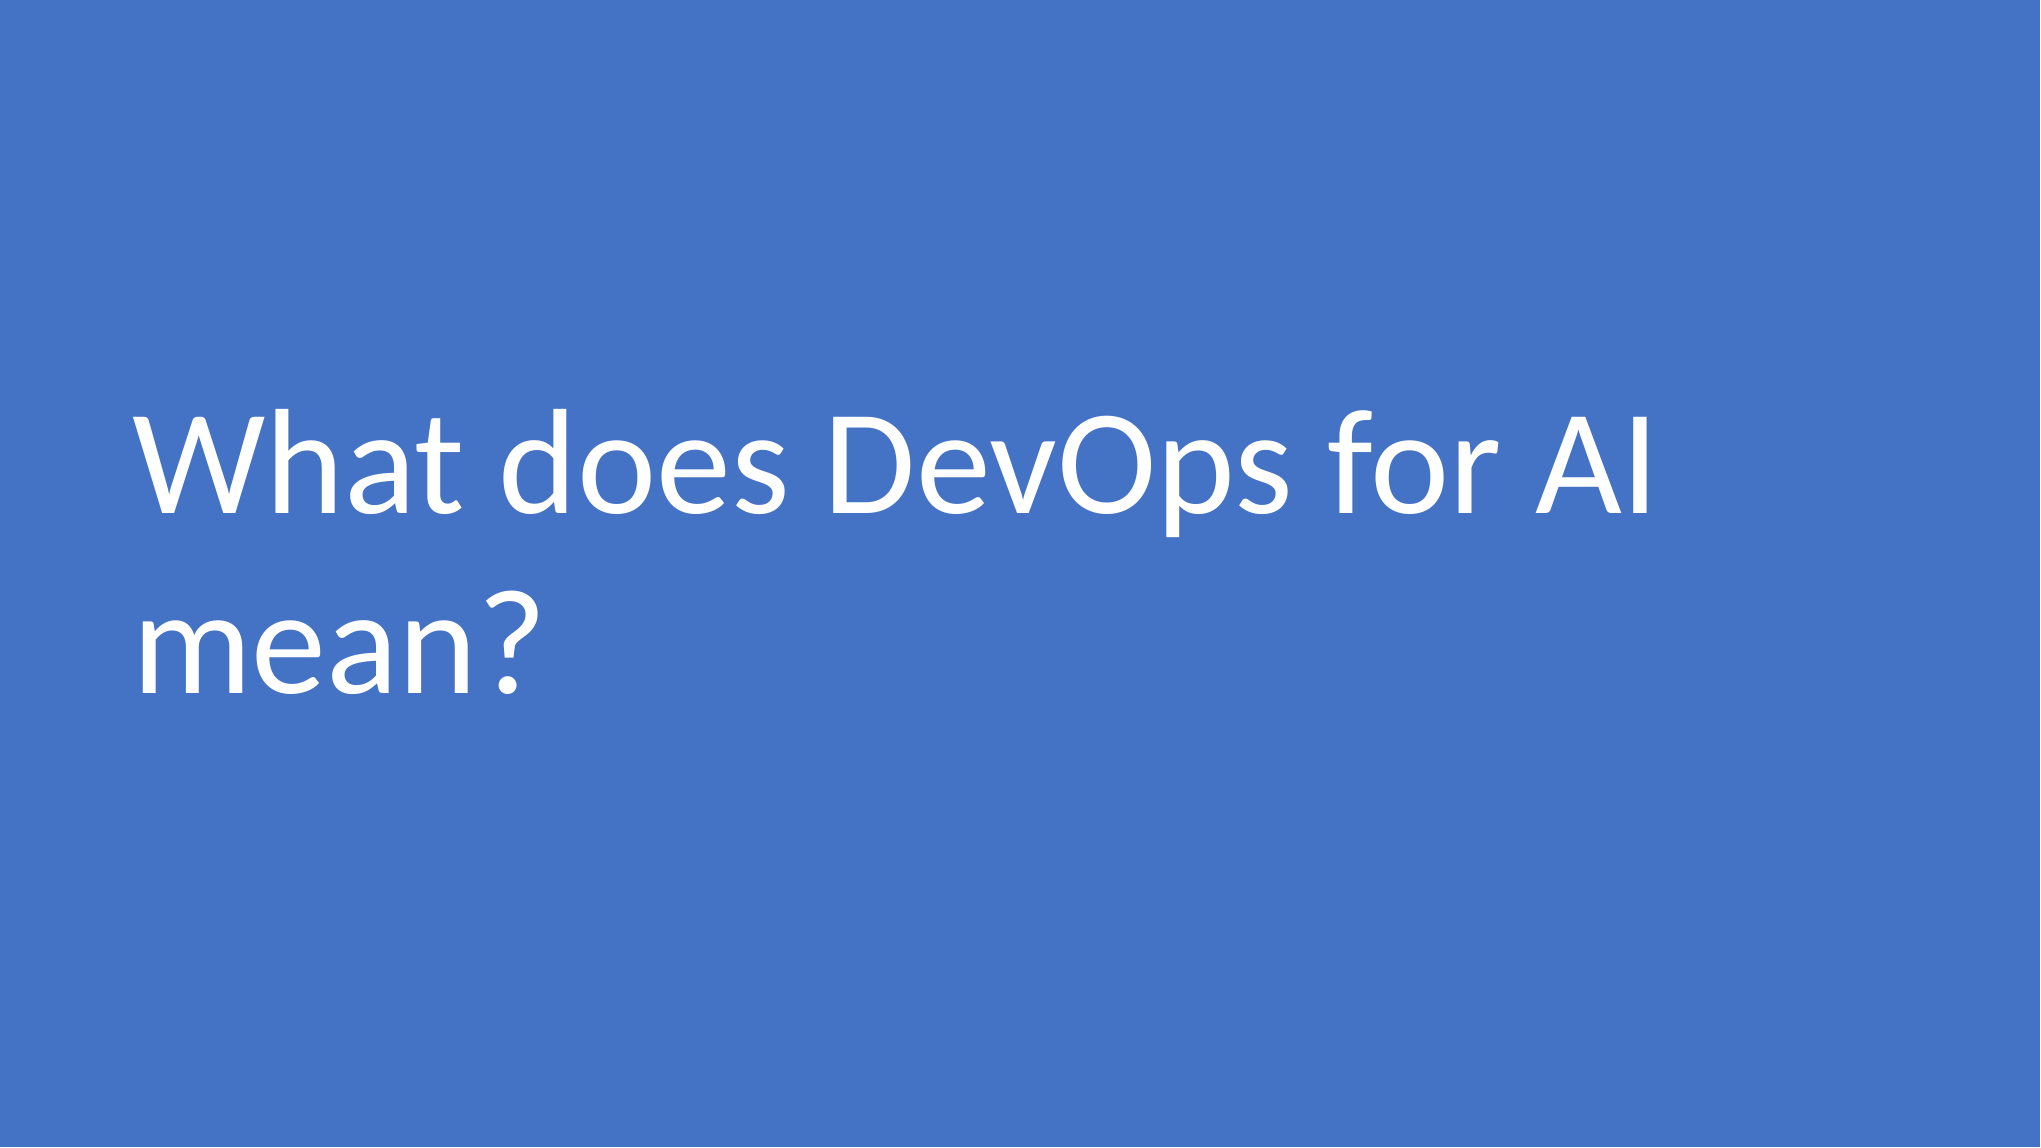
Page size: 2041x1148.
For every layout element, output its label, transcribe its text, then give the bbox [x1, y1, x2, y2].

title What does DevOps for AI mean? [132, 348, 2041, 743]
